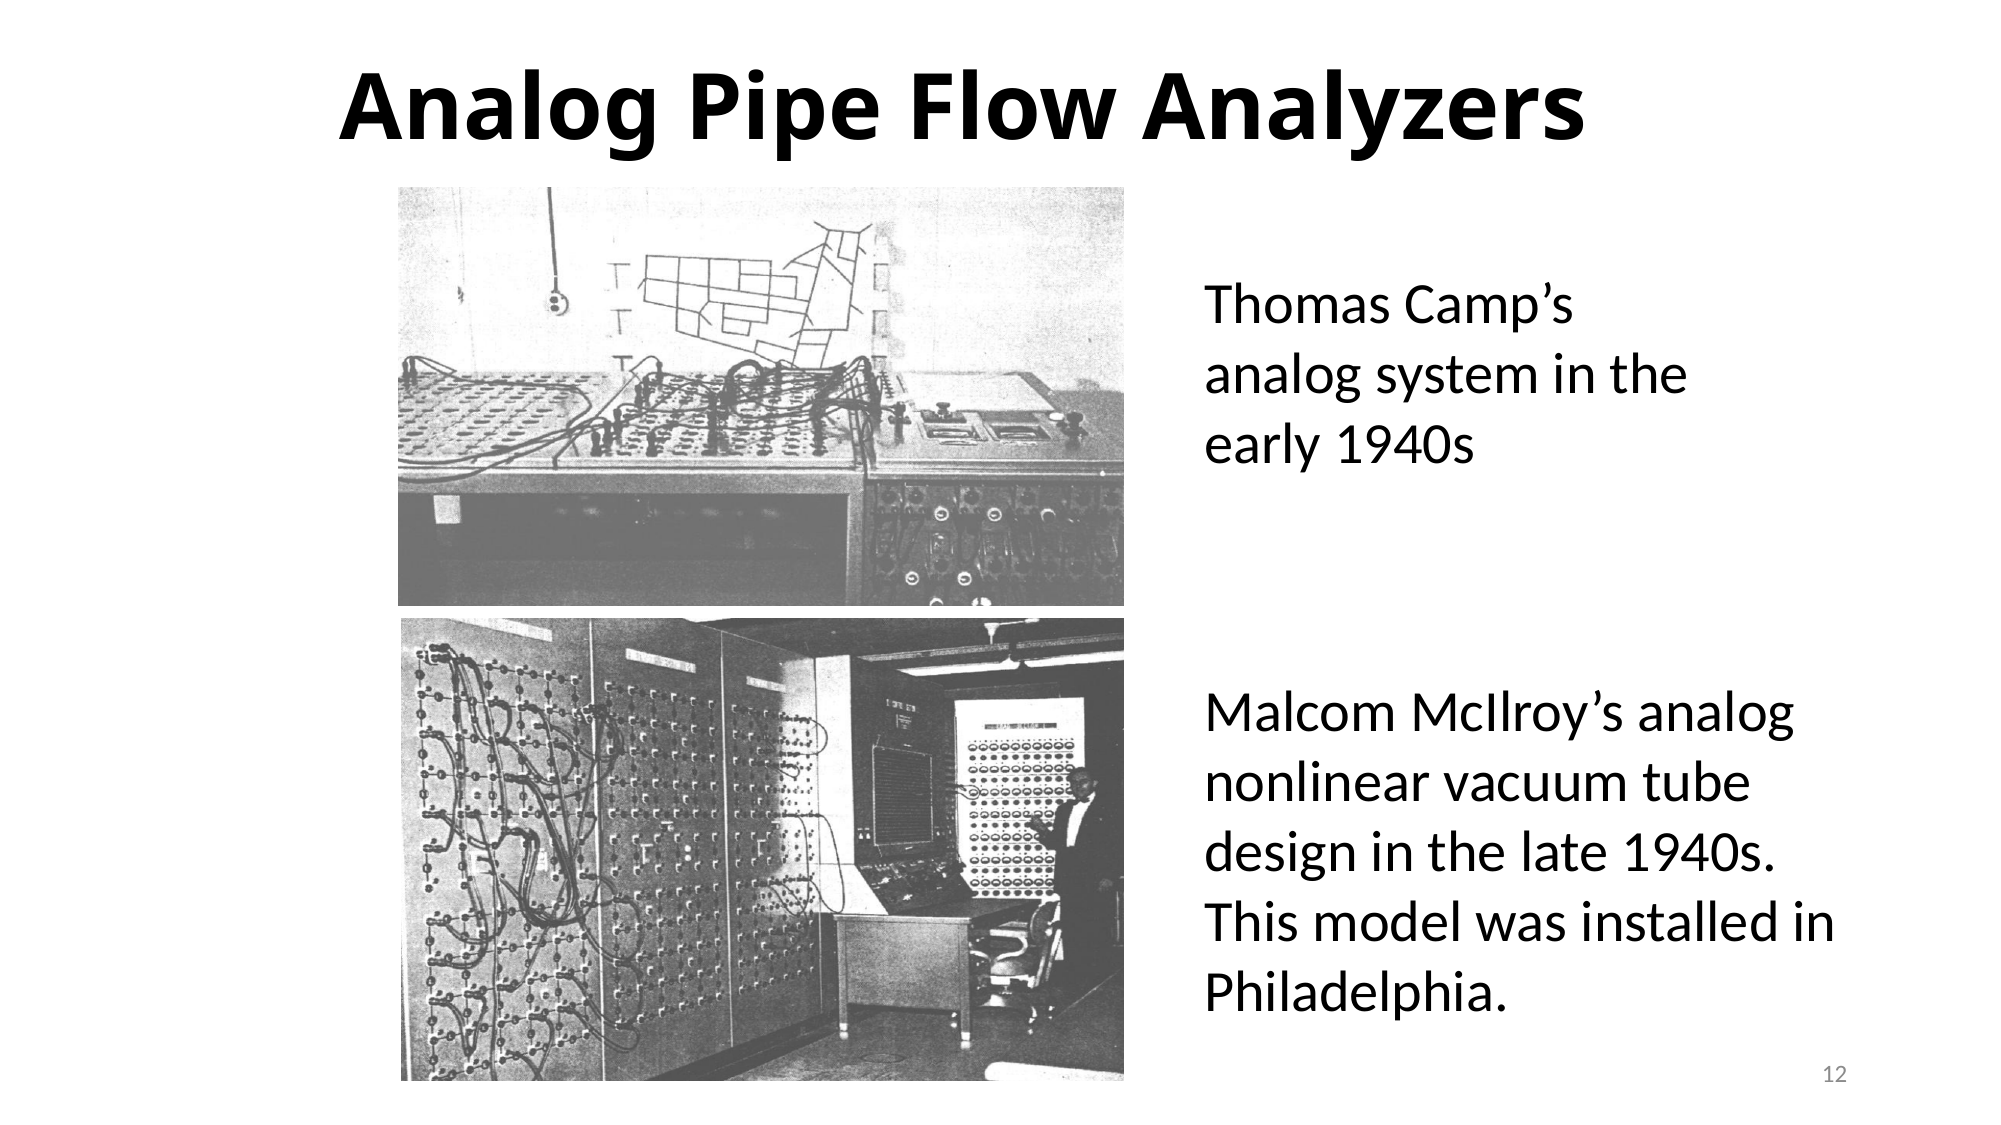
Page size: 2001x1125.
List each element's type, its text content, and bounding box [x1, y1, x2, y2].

title Analog Pipe Flow Analyzers [324, 45, 1675, 175]
picture [401, 618, 1124, 1081]
slide_number 12 [1412, 1042, 1863, 1103]
text_box Thomas Camp’s analog system in the early 1940s [1189, 257, 1759, 483]
text_box Malcom McIlroy’s analog nonlinear vacuum tube design in the late 1940s. This model was installed in Philadelphia. [1189, 665, 1885, 1030]
picture [398, 187, 1124, 606]
